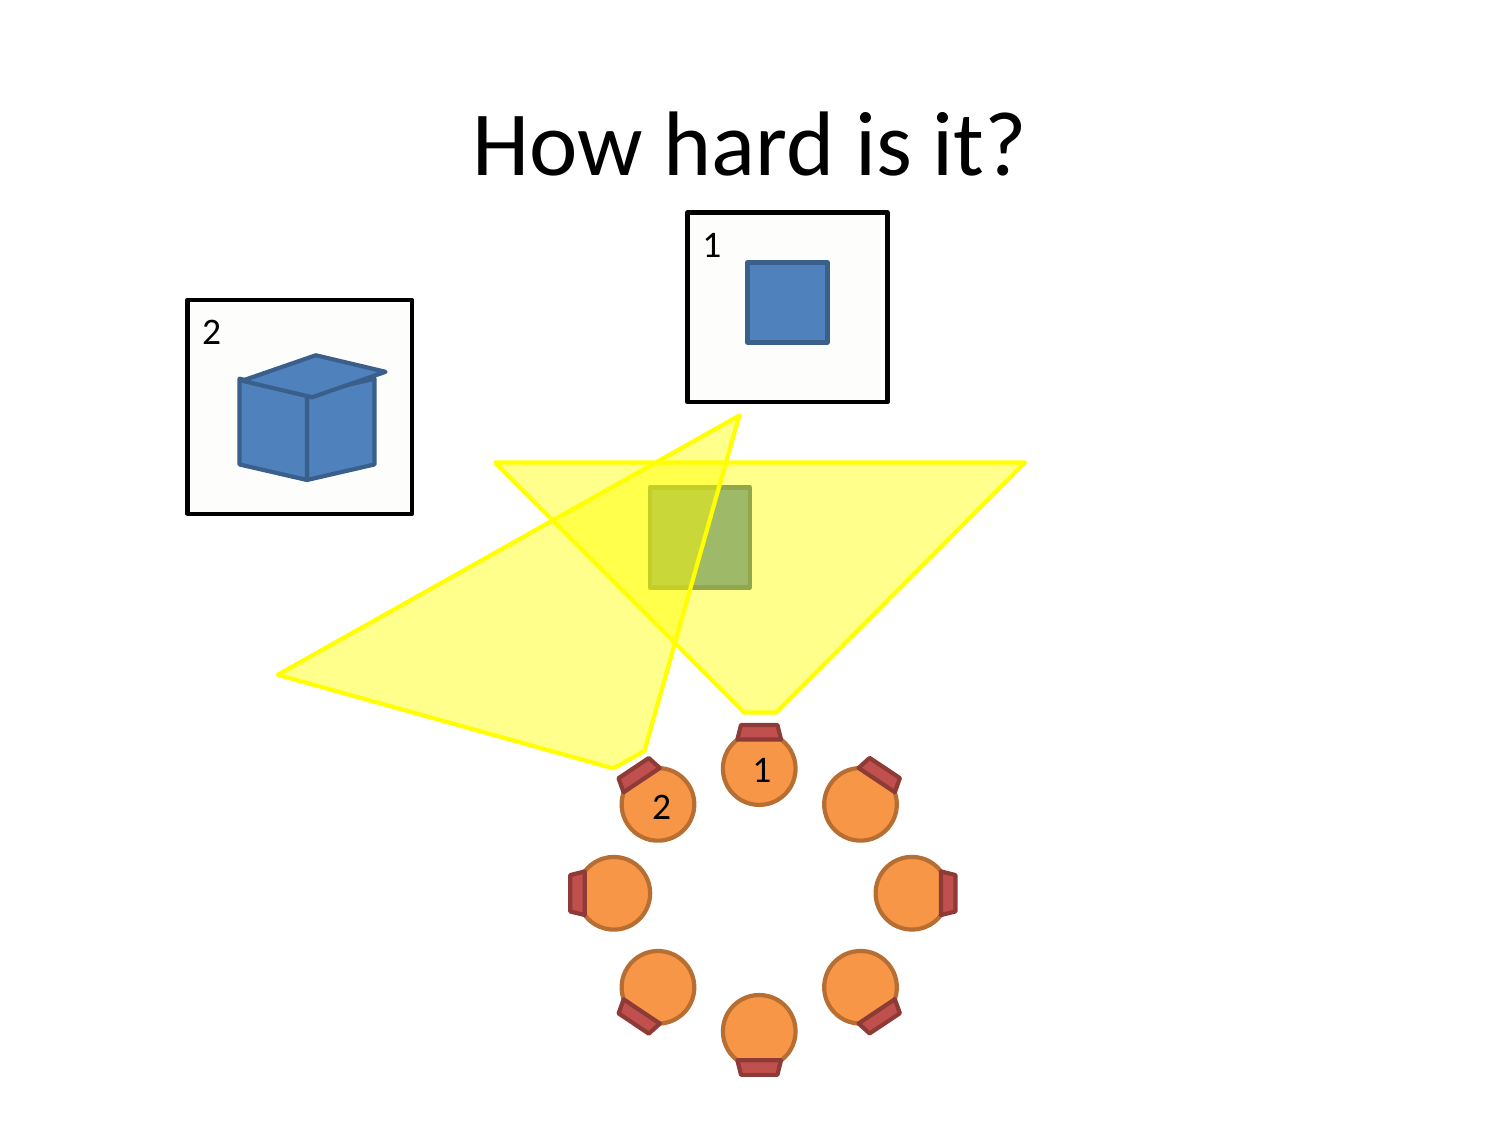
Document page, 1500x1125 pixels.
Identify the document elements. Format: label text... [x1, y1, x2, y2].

text_box [275, 520, 676, 757]
title How hard is it? [75, 45, 1425, 233]
text_box [655, 413, 742, 460]
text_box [687, 212, 888, 403]
text_box [493, 460, 1027, 715]
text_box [187, 299, 413, 514]
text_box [569, 724, 956, 1076]
